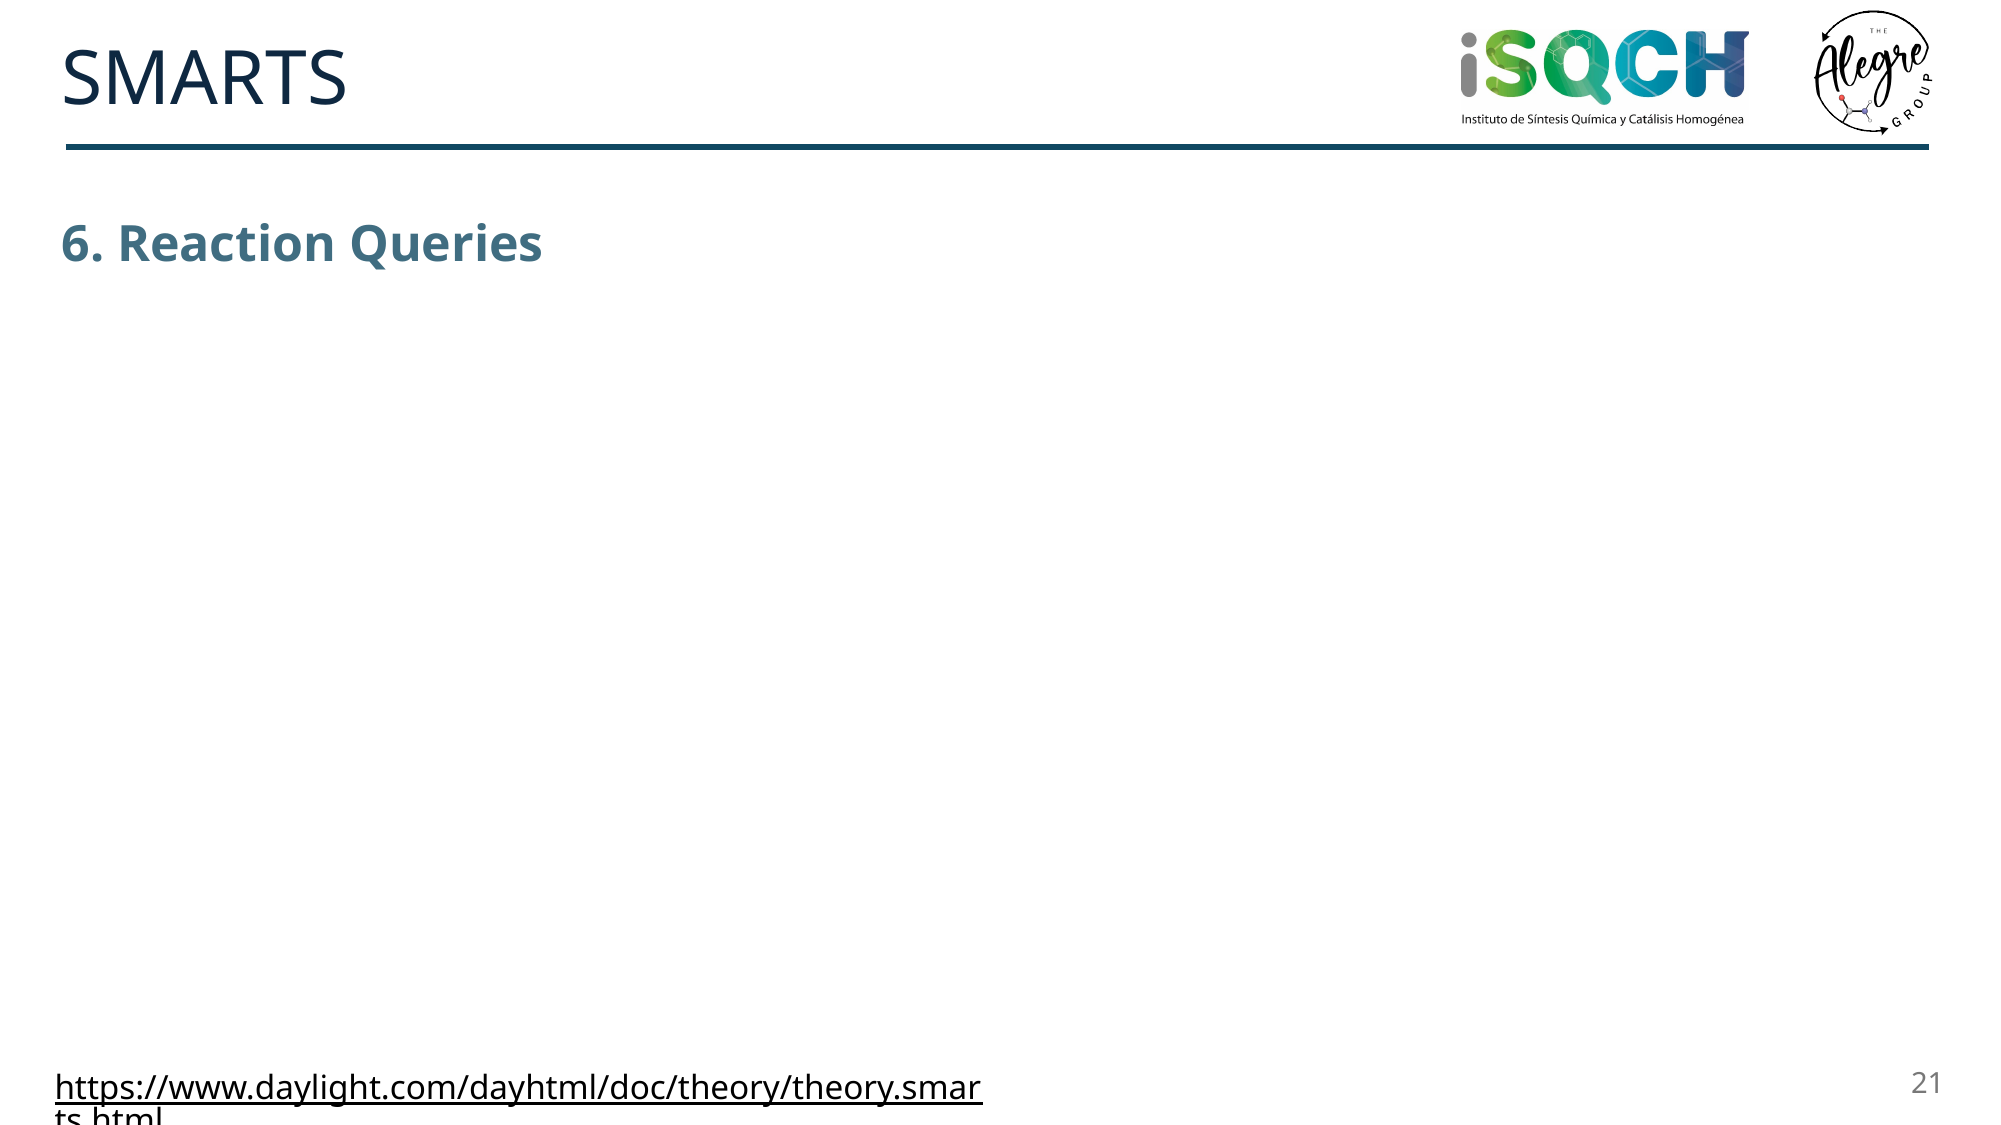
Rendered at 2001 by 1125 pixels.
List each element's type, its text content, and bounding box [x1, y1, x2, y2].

slide_number 21 [1830, 1056, 1960, 1113]
picture [1769, 1, 1975, 139]
text_box https://www.daylight.com/dayhtml/doc/theory/theory.smarts.html [39, 1058, 998, 1125]
text_box SMARTS [46, 14, 1769, 135]
picture [1461, 28, 1749, 127]
text_box 6. Reaction Queries [46, 204, 1953, 690]
